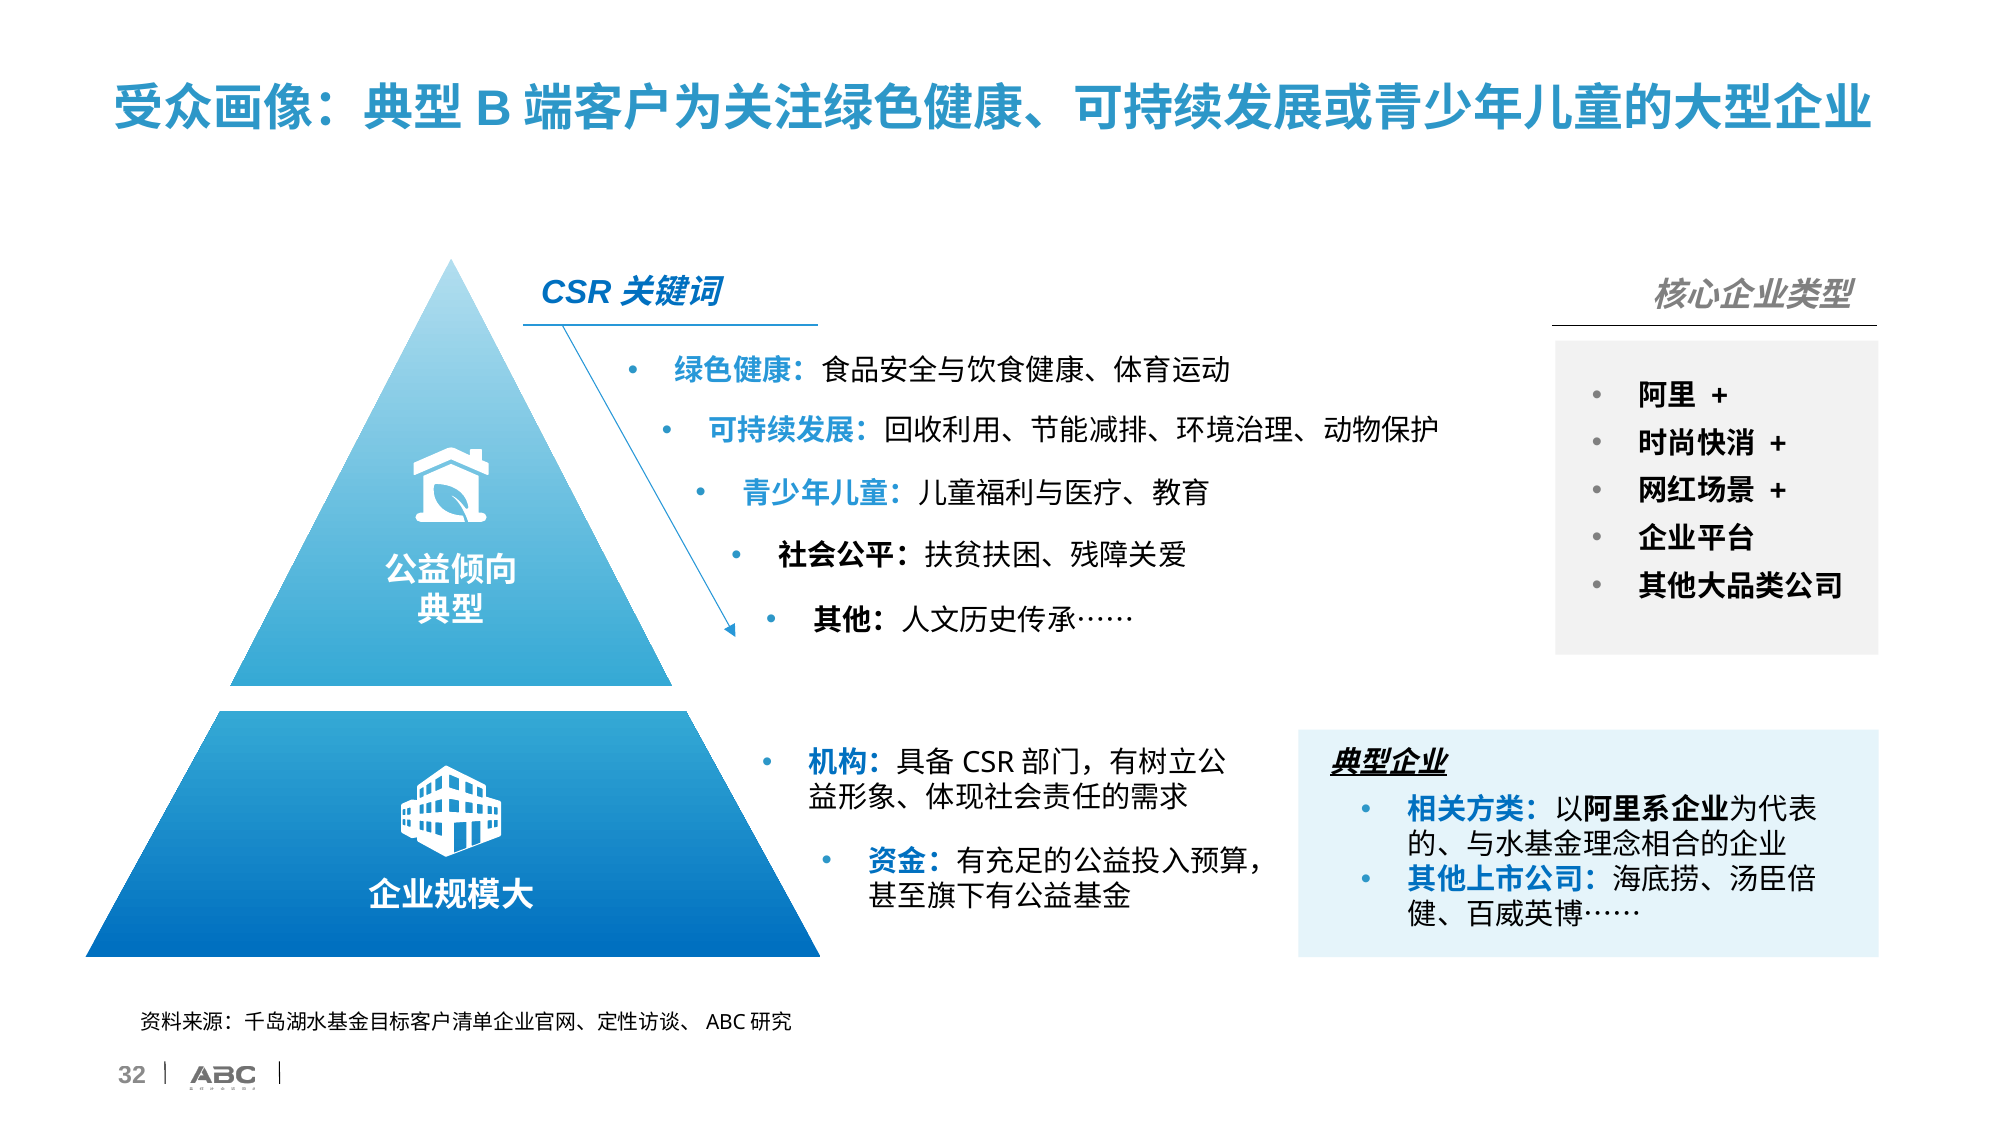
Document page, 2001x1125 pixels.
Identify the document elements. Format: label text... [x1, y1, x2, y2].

text_box [401, 765, 502, 857]
text_box 其他：人文历史传承…… [751, 593, 1467, 644]
text_box 典型企业 [1305, 735, 1472, 786]
text_box 公益倾向典型 [364, 541, 538, 636]
text_box [83, 709, 823, 959]
text_box 资金：有充足的公益投入预算，甚至旗下有公益基金 [806, 834, 1288, 920]
text_box 企业规模大 [340, 866, 563, 921]
text_box 可持续发展：回收利用、节能减排、环境治理、动物保护 [736, 404, 1572, 454]
text_box [413, 447, 489, 475]
text_box 绿色健康：食品安全与饮食健康、体育运动 [736, 344, 1306, 394]
text_box 社会公平：扶贫扶困、残障关爱 [736, 529, 1432, 579]
text_box [229, 257, 673, 687]
text_box [415, 463, 487, 522]
text_box [1297, 729, 1880, 958]
text_box 青少年儿童：儿童福利与医疗、教育 [736, 466, 1397, 517]
text_box 相关方类：以阿里系企业为代表的、与水基金理念相合的企业 其他上市公司：海底捞、汤臣倍健、百威英博…… [1346, 783, 1852, 938]
text_box 资料来源：千岛湖水基金目标客户清单企业官网、定性访谈、ABC研究 [129, 1003, 848, 1041]
text_box [1554, 340, 1880, 656]
title 受众画像：典型B端客户为关注绿色健康、可持续发展或青少年儿童的大型企业 [98, 71, 1892, 148]
text_box 机构：具备CSR部门，有树立公益形象、体现社会责任的需求 [747, 736, 1253, 821]
text_box CSR关键词 [526, 263, 745, 318]
text_box 核心企业类型 [1637, 265, 1878, 320]
slide_number 32 [80, 1044, 161, 1104]
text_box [562, 326, 736, 637]
text_box 阿里 + 时尚快消 + 网红场景 + 企业平台 其他大品类公司 [1577, 369, 1901, 610]
